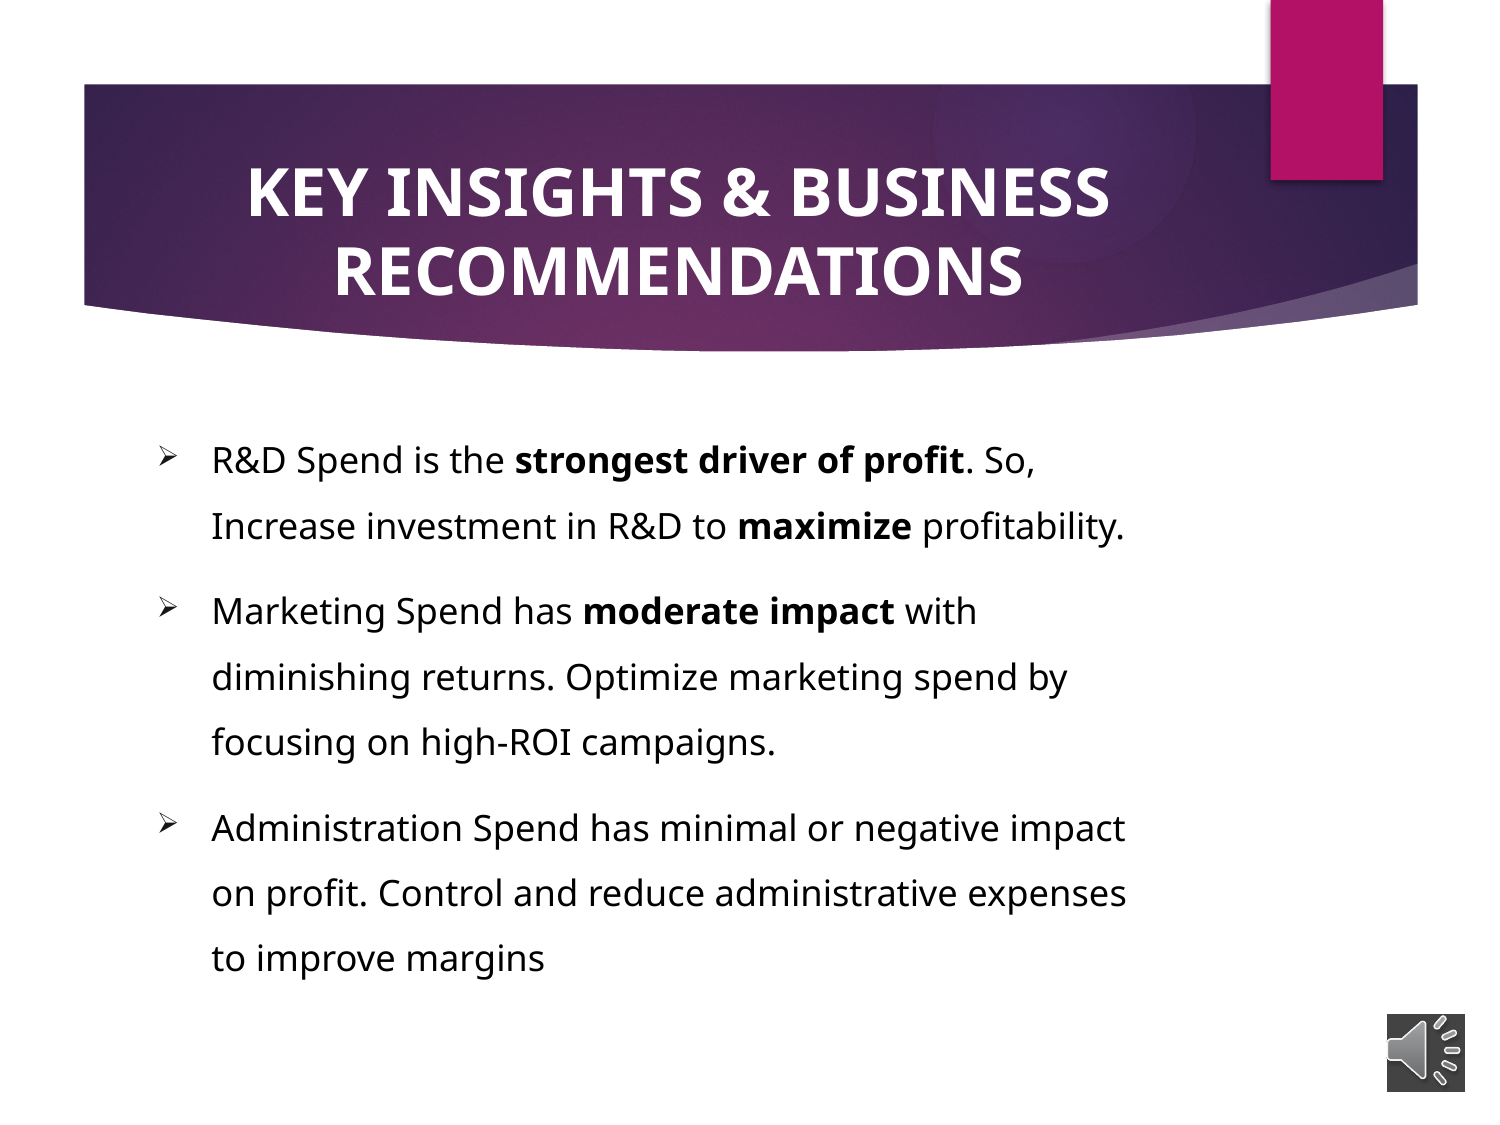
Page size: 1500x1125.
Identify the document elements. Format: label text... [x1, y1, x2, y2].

list R&D Spend is the strongest driver of profit. So, Increase investment in R&D to maximize profitability. Marketing Spend has moderate impact with diminishing returns. Optimize marketing spend by focusing on high-ROI campaigns. Administration Spend has minimal or negative impact on profit. Control and reduce administrative expenses to improve margins [141, 408, 1183, 988]
picture [1385, 1012, 1466, 1093]
title KEY INSIGHTS & BUSINESS RECOMMENDATIONS [142, 152, 1217, 307]
